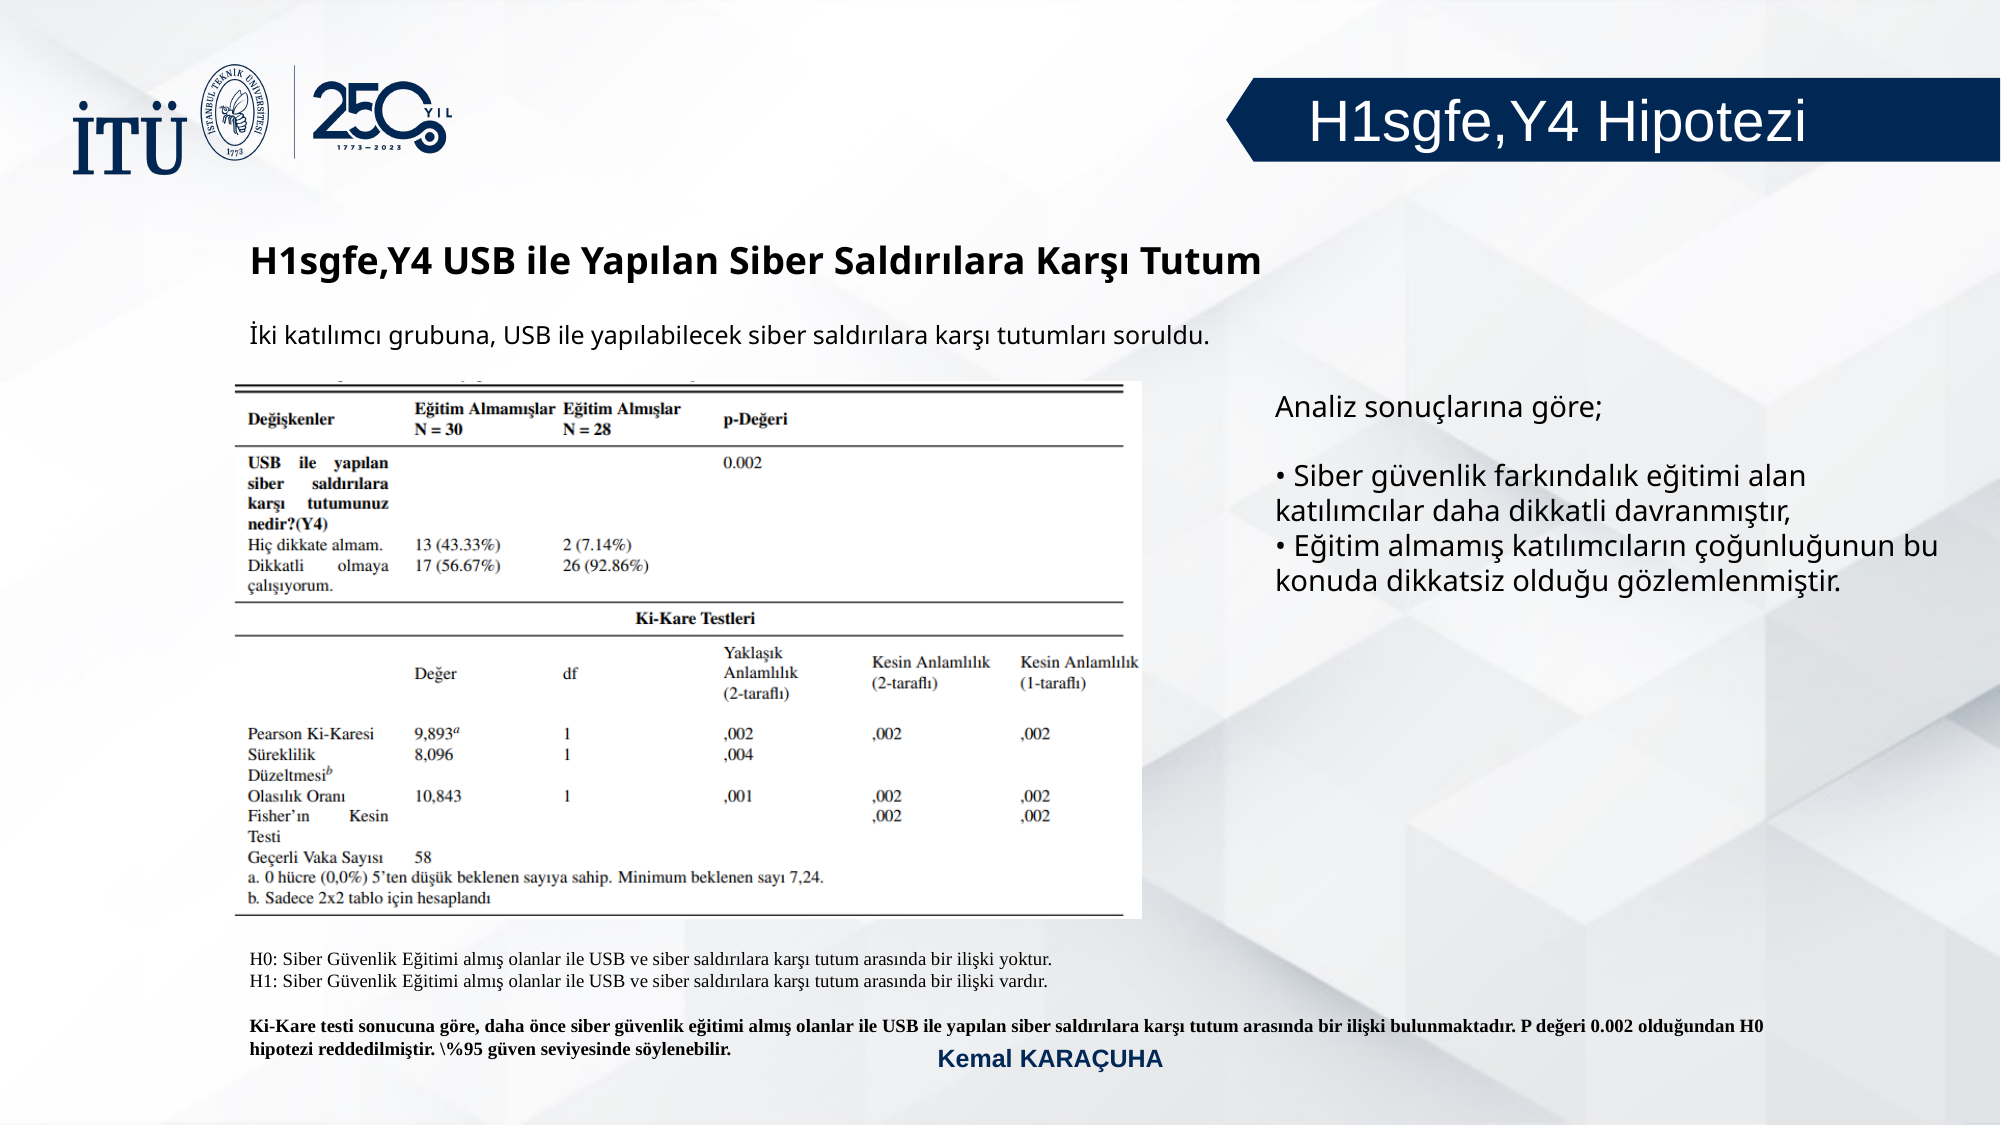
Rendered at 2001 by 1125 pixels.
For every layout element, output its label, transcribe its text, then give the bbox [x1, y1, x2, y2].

text_box H1sgfe,Y4 Hipotezi [1293, 75, 1823, 161]
text_box Kemal KARAÇUHA [839, 1035, 1263, 1081]
text_box H1sgfe,Y4 USB ile Yapılan Siber Saldırılara Karşı Tutum [234, 229, 1401, 289]
text_box Analiz sonuçlarına göre; • Siber güvenlik farkındalık eğitimi alan katılımcılar daha dikkatli davranmıştır, • Eğitim almamış katılımcıların çoğunluğunun bu konuda dikkatsiz olduğu gözlemlenmiştir. [1260, 380, 1978, 605]
picture [0, 0, 2000, 1125]
text_box H0: Siber Güvenlik Eğitimi almış olanlar ile USB ve siber saldırılara karşı tutum arasında bir ilişki yoktur. H1: Siber Güvenlik Eğitimi almış olanlar ile USB ve siber saldırılara karşı tutum arasında bir ilişki vardır. Ki-Kare testi sonucuna göre, daha önce siber güvenlik eğitimi almış olanlar ile USB ile yapılan siber saldırılara karşı tutum arasında bir ilişki bulunmaktadır. P değeri 0.002 olduğundan H0 hipotezi reddedilmiştir. \%95 güven seviyesinde söylenebilir. [234, 939, 1788, 1067]
text_box İki katılımcı grubuna, USB ile yapılabilecek siber saldırılara karşı tutumları soruldu. [234, 312, 1532, 357]
